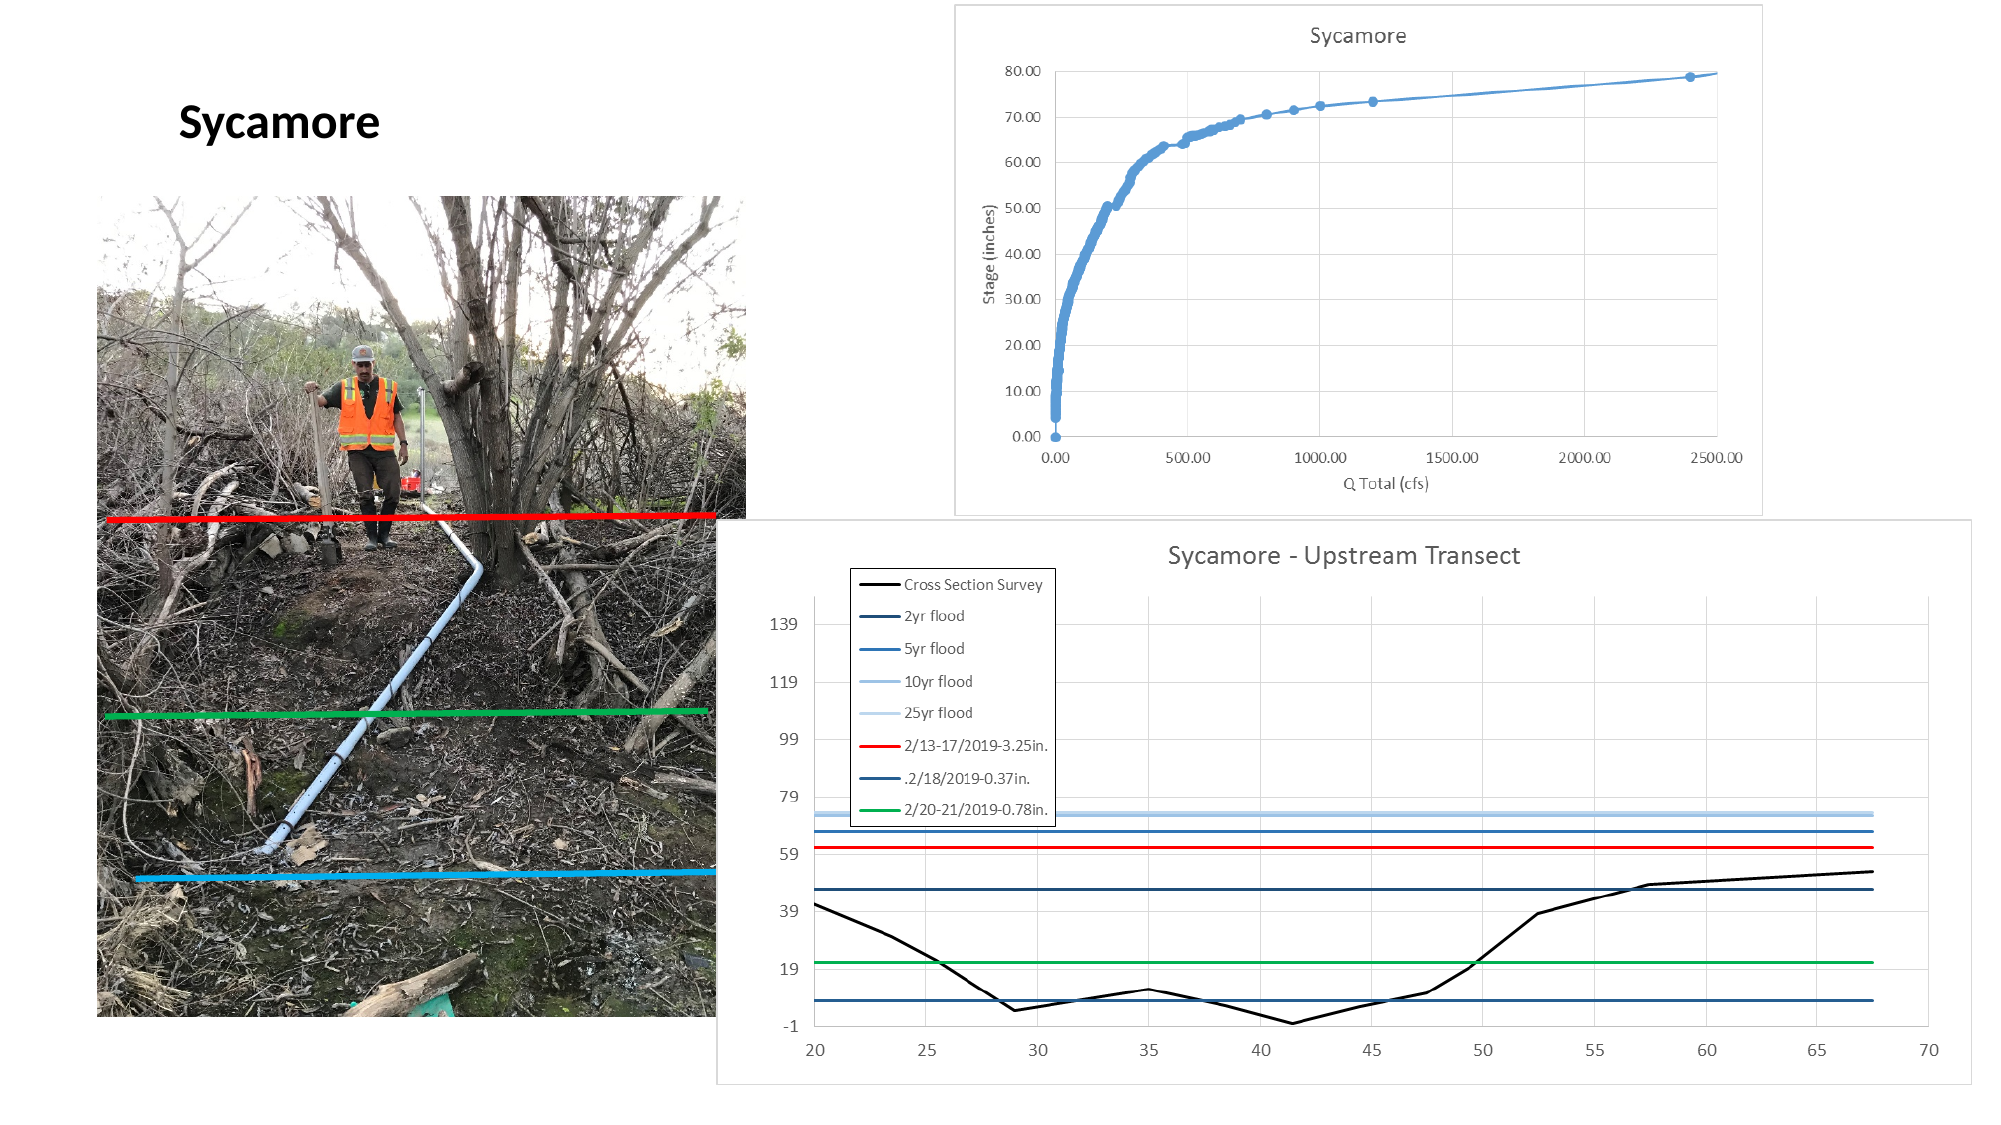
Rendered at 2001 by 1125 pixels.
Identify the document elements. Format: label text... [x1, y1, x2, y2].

picture [97, 196, 1972, 1085]
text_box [135, 871, 715, 879]
text_box Sycamore [163, 81, 396, 157]
picture [954, 4, 1763, 516]
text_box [104, 710, 709, 717]
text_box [106, 515, 717, 520]
